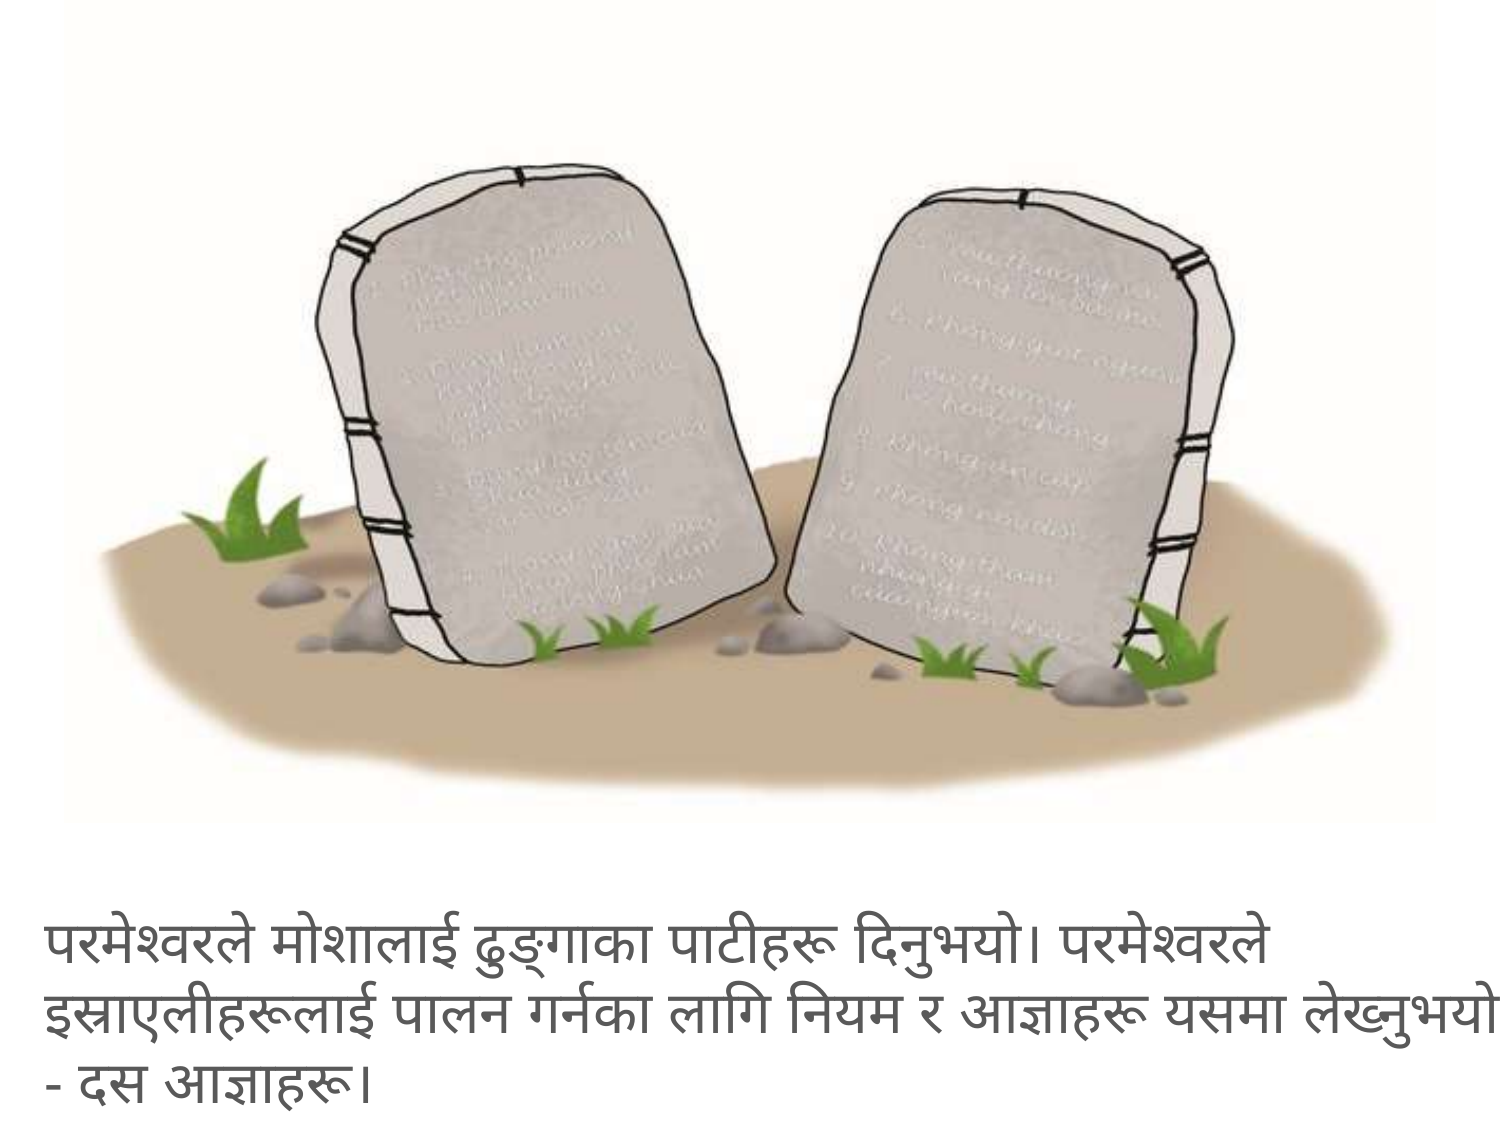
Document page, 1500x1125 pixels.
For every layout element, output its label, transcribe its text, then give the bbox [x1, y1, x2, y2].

picture [64, 0, 1436, 823]
text_box परमेश्वरले मोशालाई ढुङ्गाका पाटीहरू दिनुभयो। परमेश्वरले इस्राएलीहरूलाई पालन गर्नका लागि नियम र आज्ञाहरू यसमा लेख्नुभयो - दस आज्ञाहरू। [29, 897, 1500, 1123]
